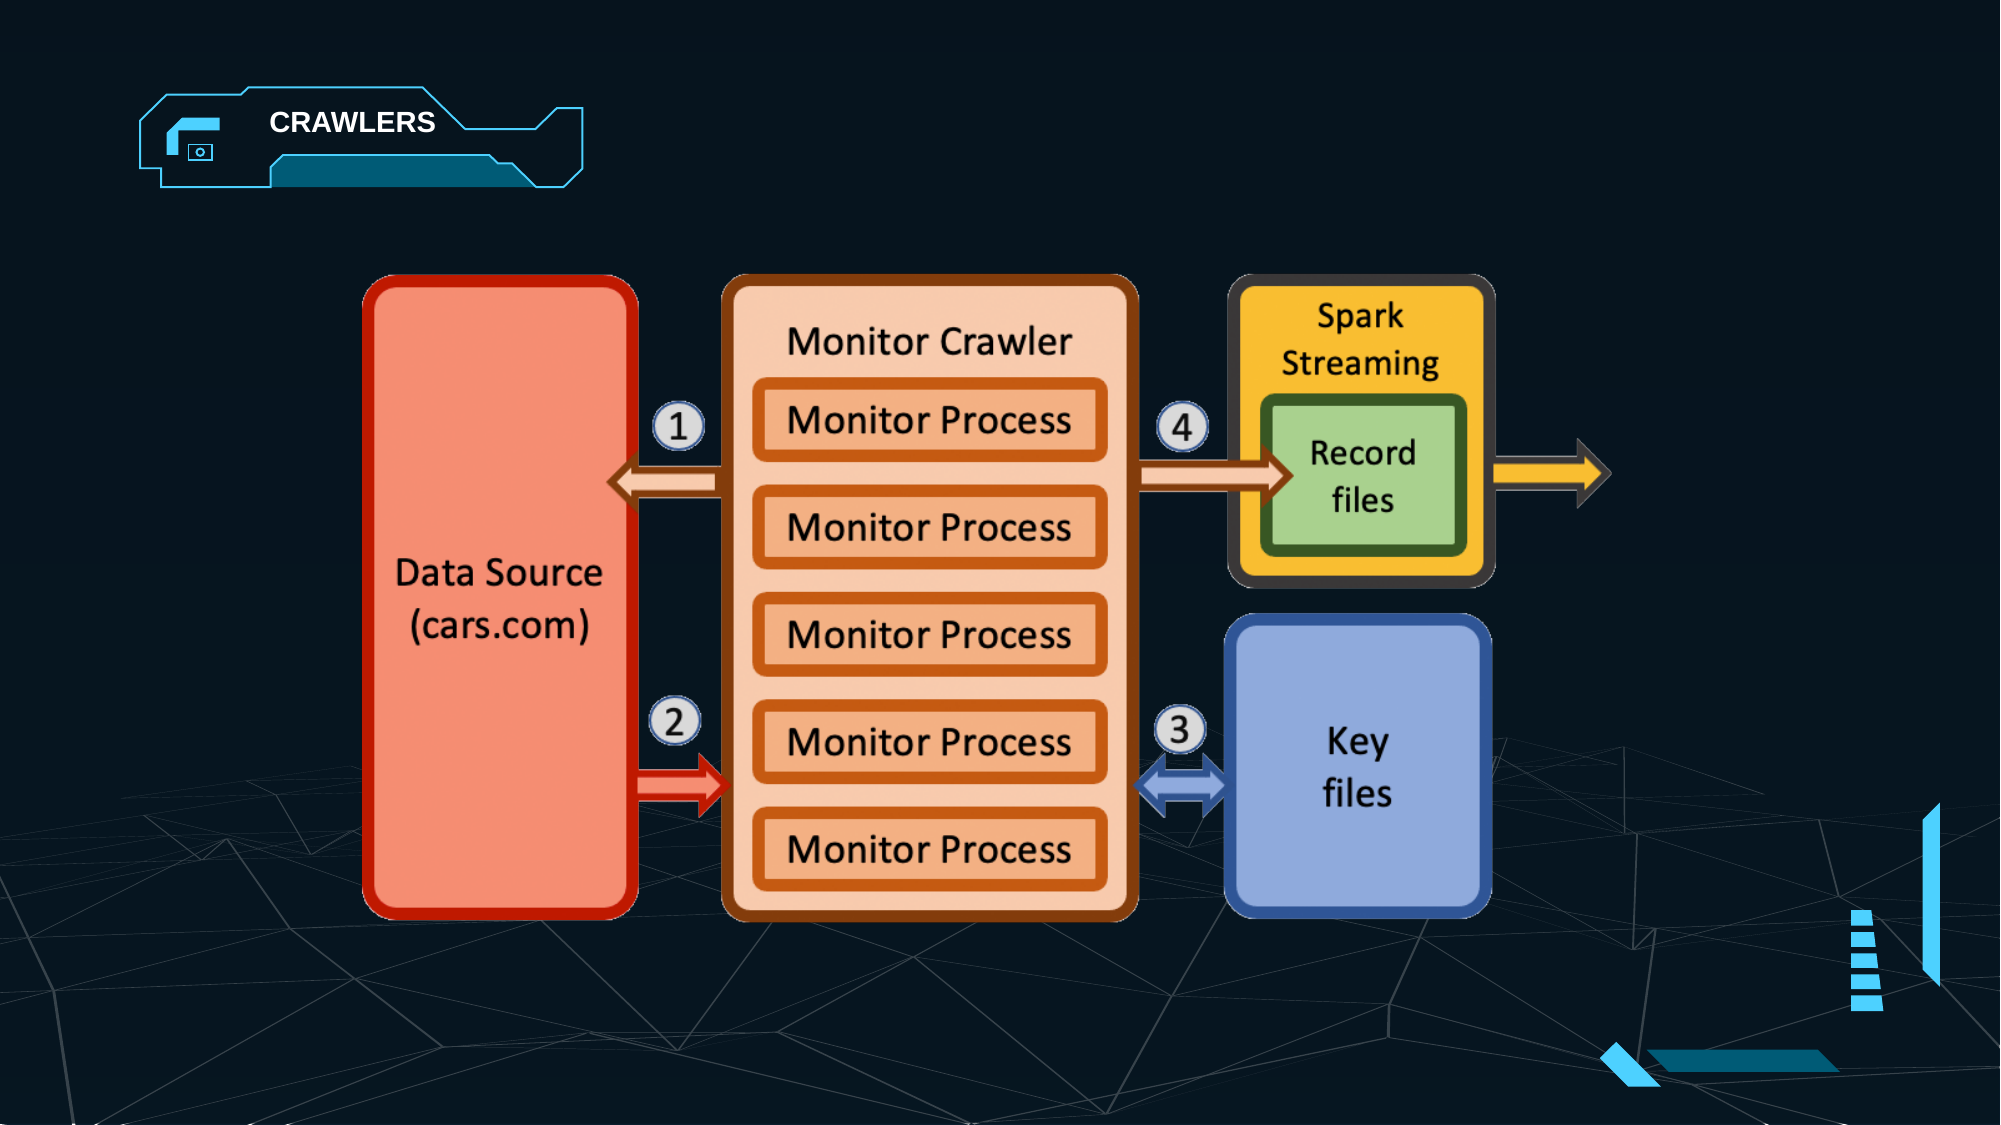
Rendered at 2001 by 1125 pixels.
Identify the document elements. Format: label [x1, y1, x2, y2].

text_box [140, 87, 583, 188]
picture [327, 235, 1647, 954]
text_box [1599, 802, 1940, 1087]
